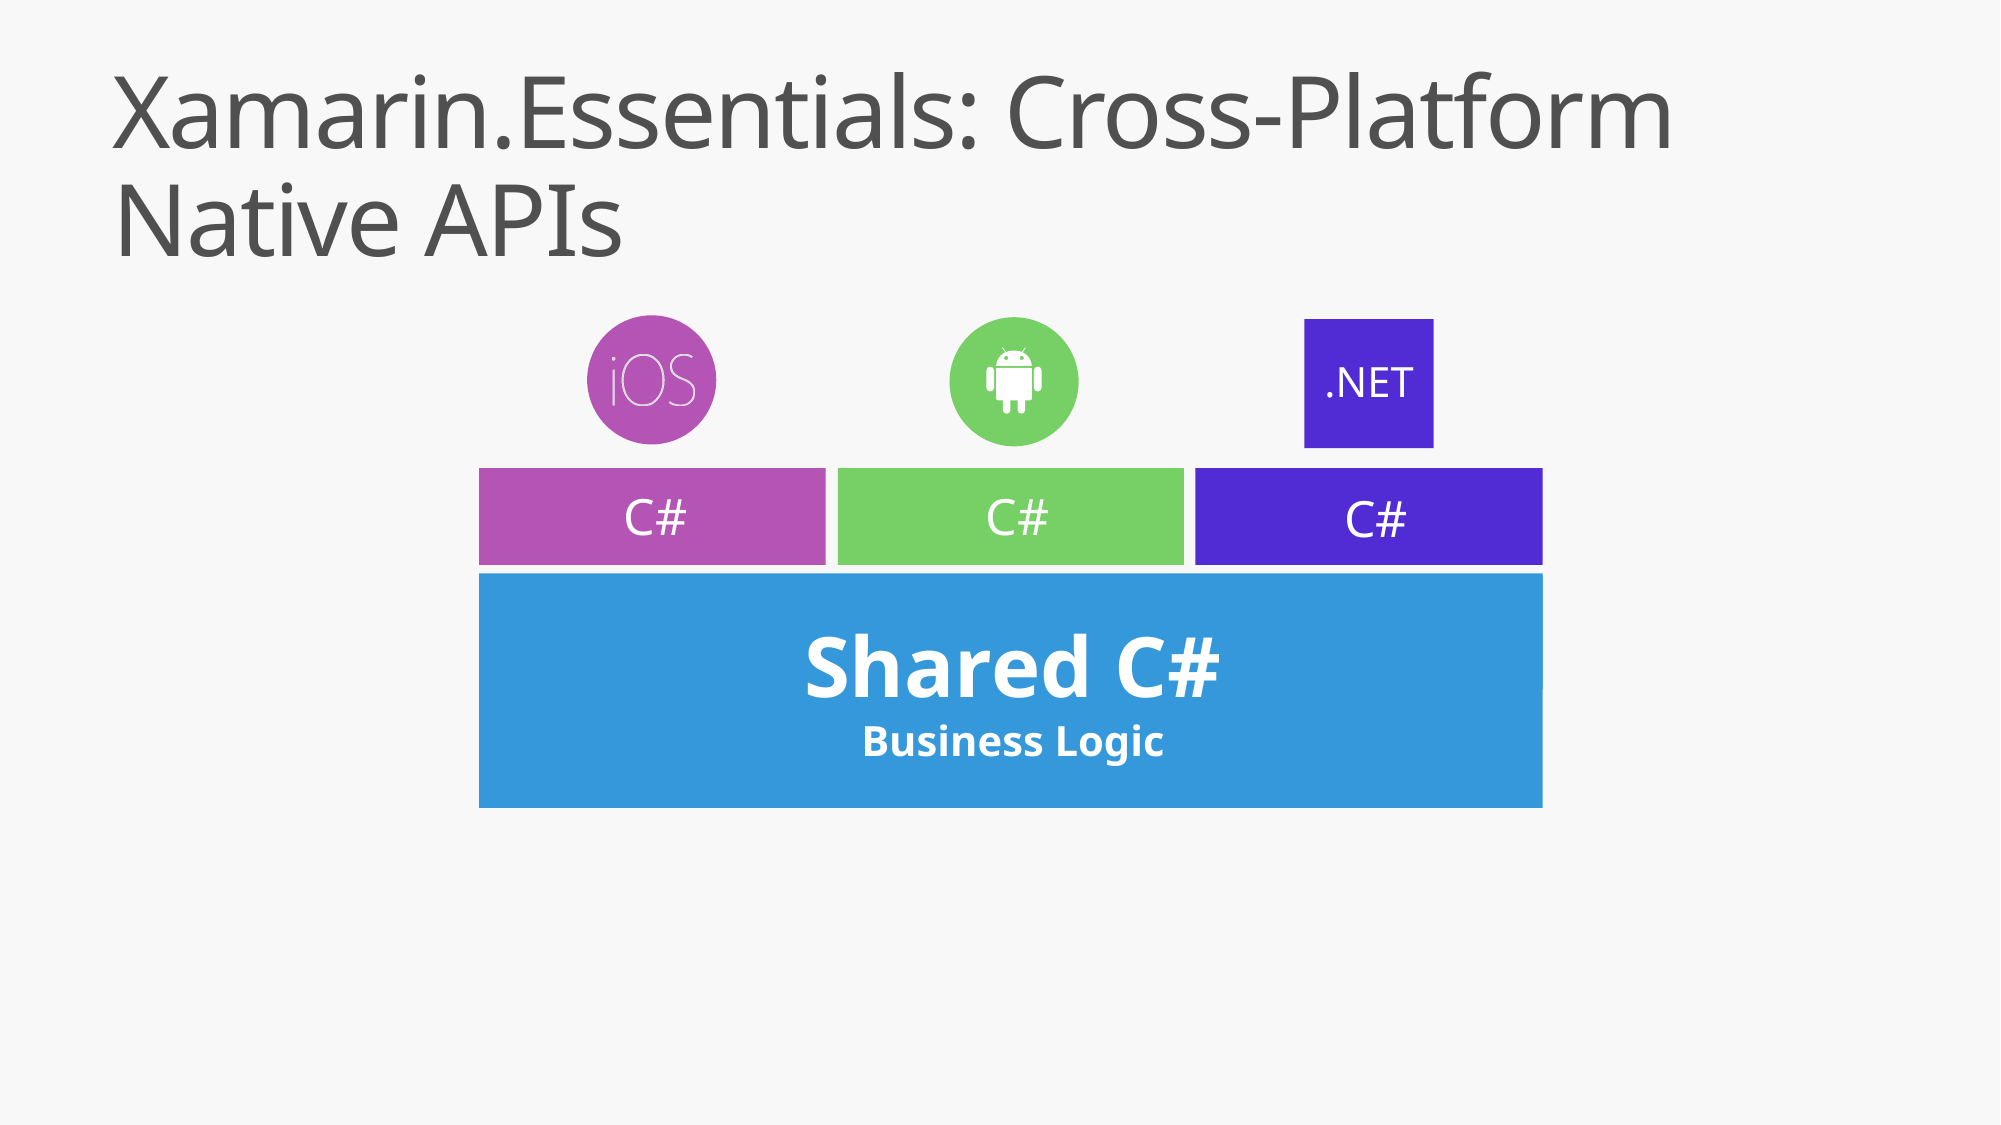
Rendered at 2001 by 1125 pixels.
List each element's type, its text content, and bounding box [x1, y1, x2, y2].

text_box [478, 575, 1543, 809]
title Xamarin.Essentials: Cross-Platform Native APIs [88, 47, 2000, 200]
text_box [478, 315, 1543, 574]
